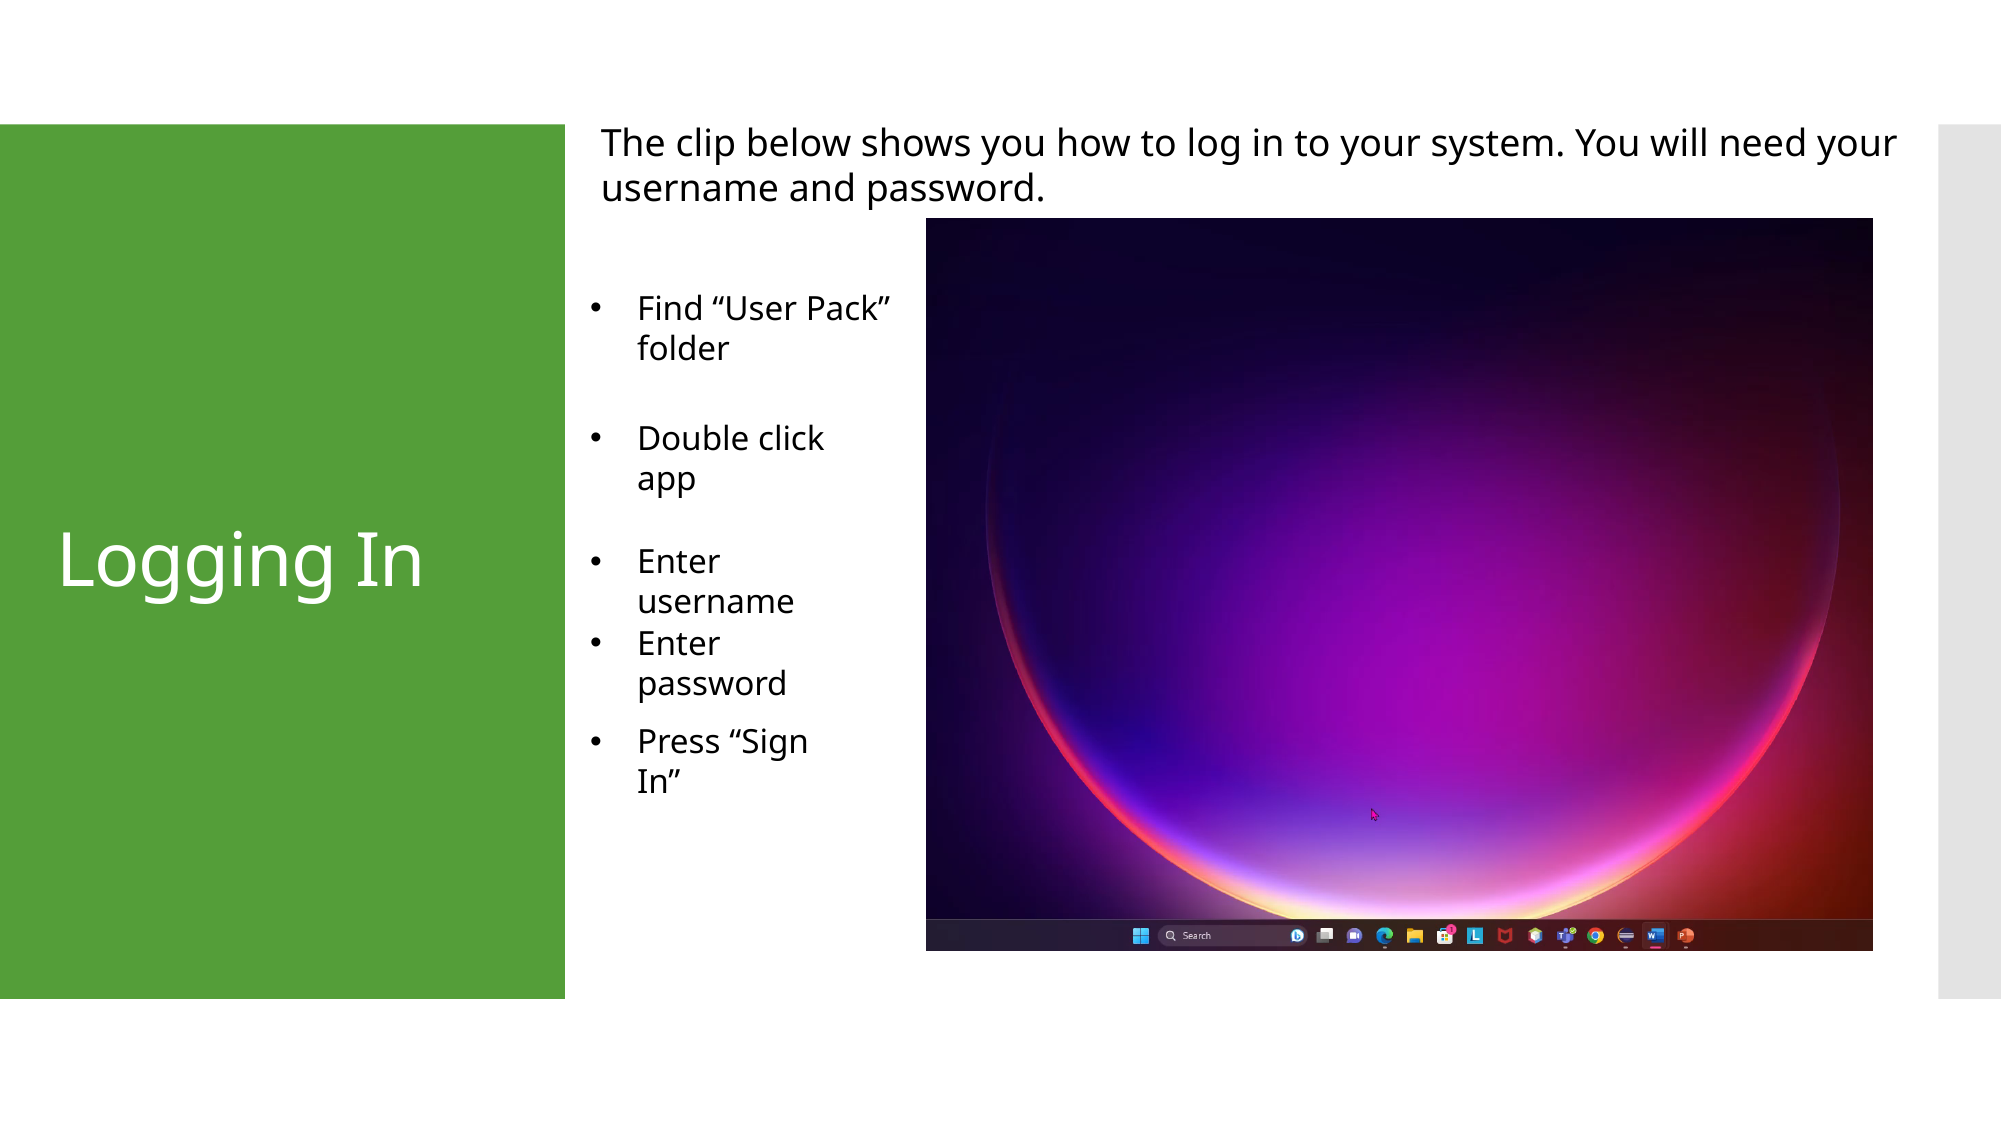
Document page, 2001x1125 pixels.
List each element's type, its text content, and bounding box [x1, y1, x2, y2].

text_box Double click app [575, 410, 876, 505]
title Logging In [41, 184, 525, 940]
text_box Find “User Pack” folder [575, 279, 925, 375]
text_box Enter password [575, 615, 876, 710]
text_box The clip below shows you how to log in to your system. You will need your username and password. [586, 111, 1917, 217]
text_box Press “Sign In” [575, 713, 876, 808]
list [925, 217, 1874, 952]
text_box Enter username [575, 533, 876, 615]
